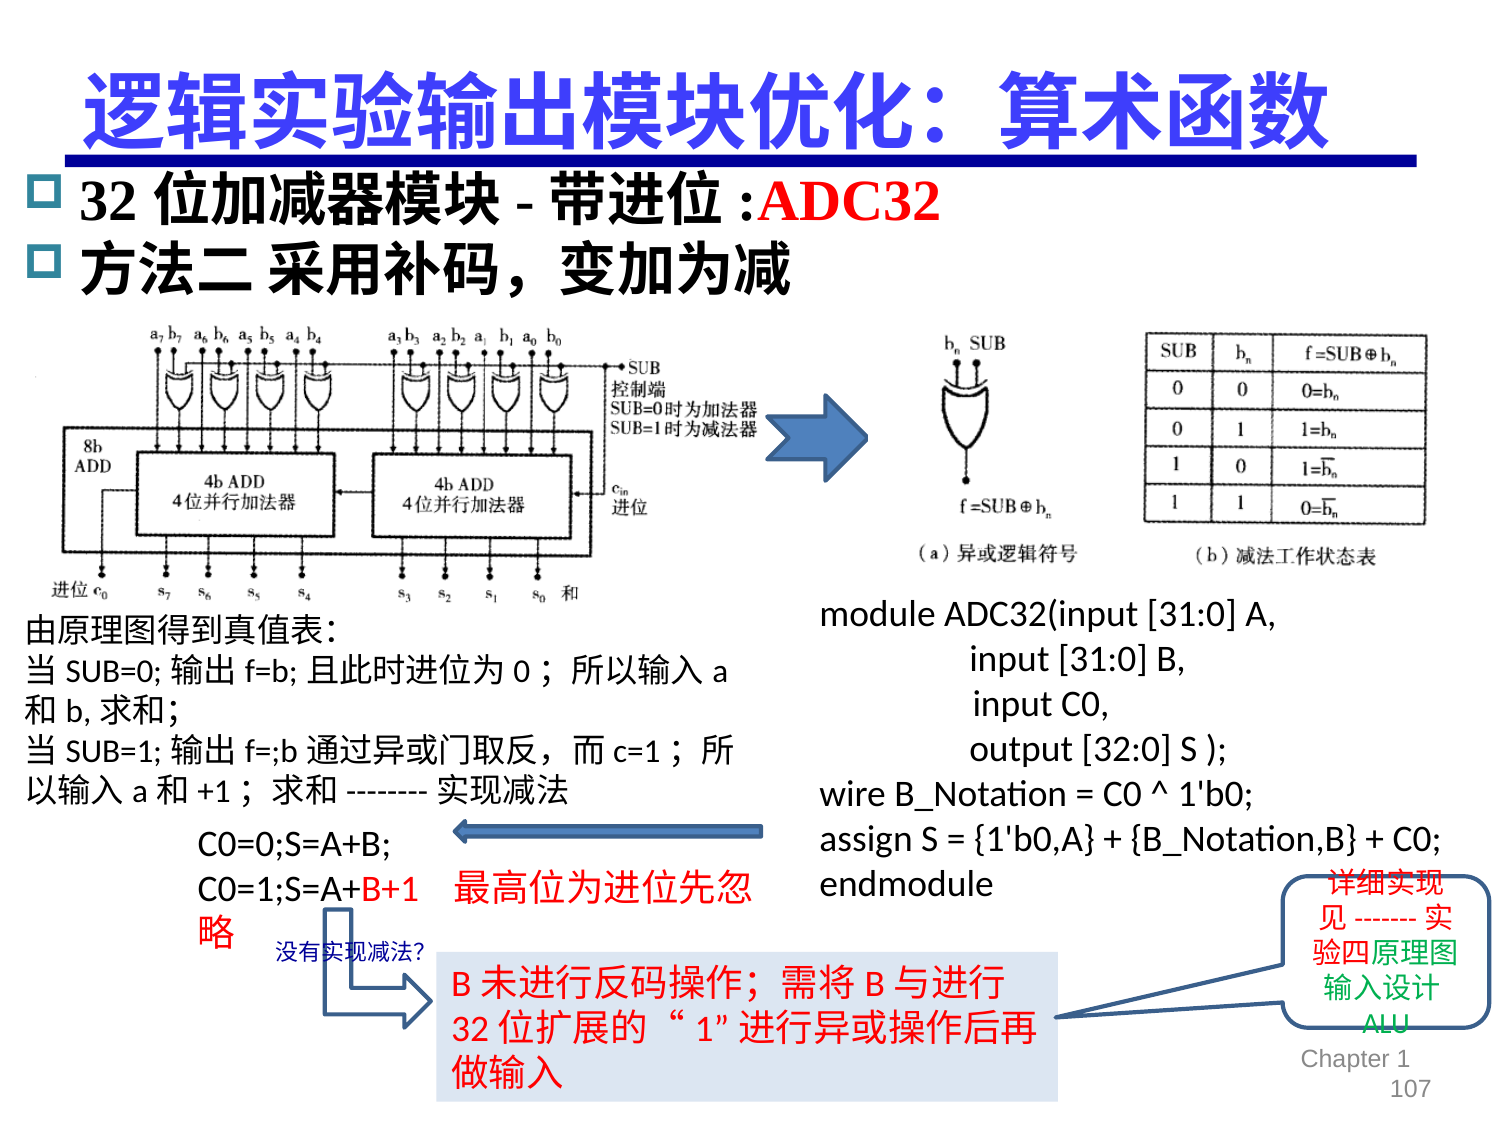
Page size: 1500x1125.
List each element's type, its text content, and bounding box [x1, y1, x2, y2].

text_box 没有实现减法？ [260, 929, 429, 973]
text_box [322, 973, 433, 1030]
title 逻辑实验输出模块优化：算术函数 [67, 44, 1359, 154]
text_box [322, 907, 354, 929]
text_box C0=0;S=A+B; C0=1;S=A+B+1 最高位为进位先忽略 [182, 811, 805, 962]
picture [867, 311, 1456, 581]
text_box B未进行反码操作；需将B与进行32位扩展的“1”进行异或操作后再做输入 [436, 951, 1058, 1102]
text_box [771, 393, 862, 483]
text_box [452, 819, 764, 844]
list 32位加减器模块-带进位:ADC32 方法二 采用补码，变加为减 [8, 154, 1359, 970]
picture [21, 321, 768, 612]
text_box module ADC32(input [31:0] A, input [31:0] B, input C0, output [32:0] S ); wire B_Notation = C0 ^ 1'b0; assign S = {1'b0,A} + {B_Notation,B} + C0; endmodule [804, 581, 1473, 911]
text_box 详细实现见-------实验四原理图输入设计ALU [1053, 874, 1492, 1030]
slide_number Chapter 1 107 [1246, 1042, 1447, 1103]
